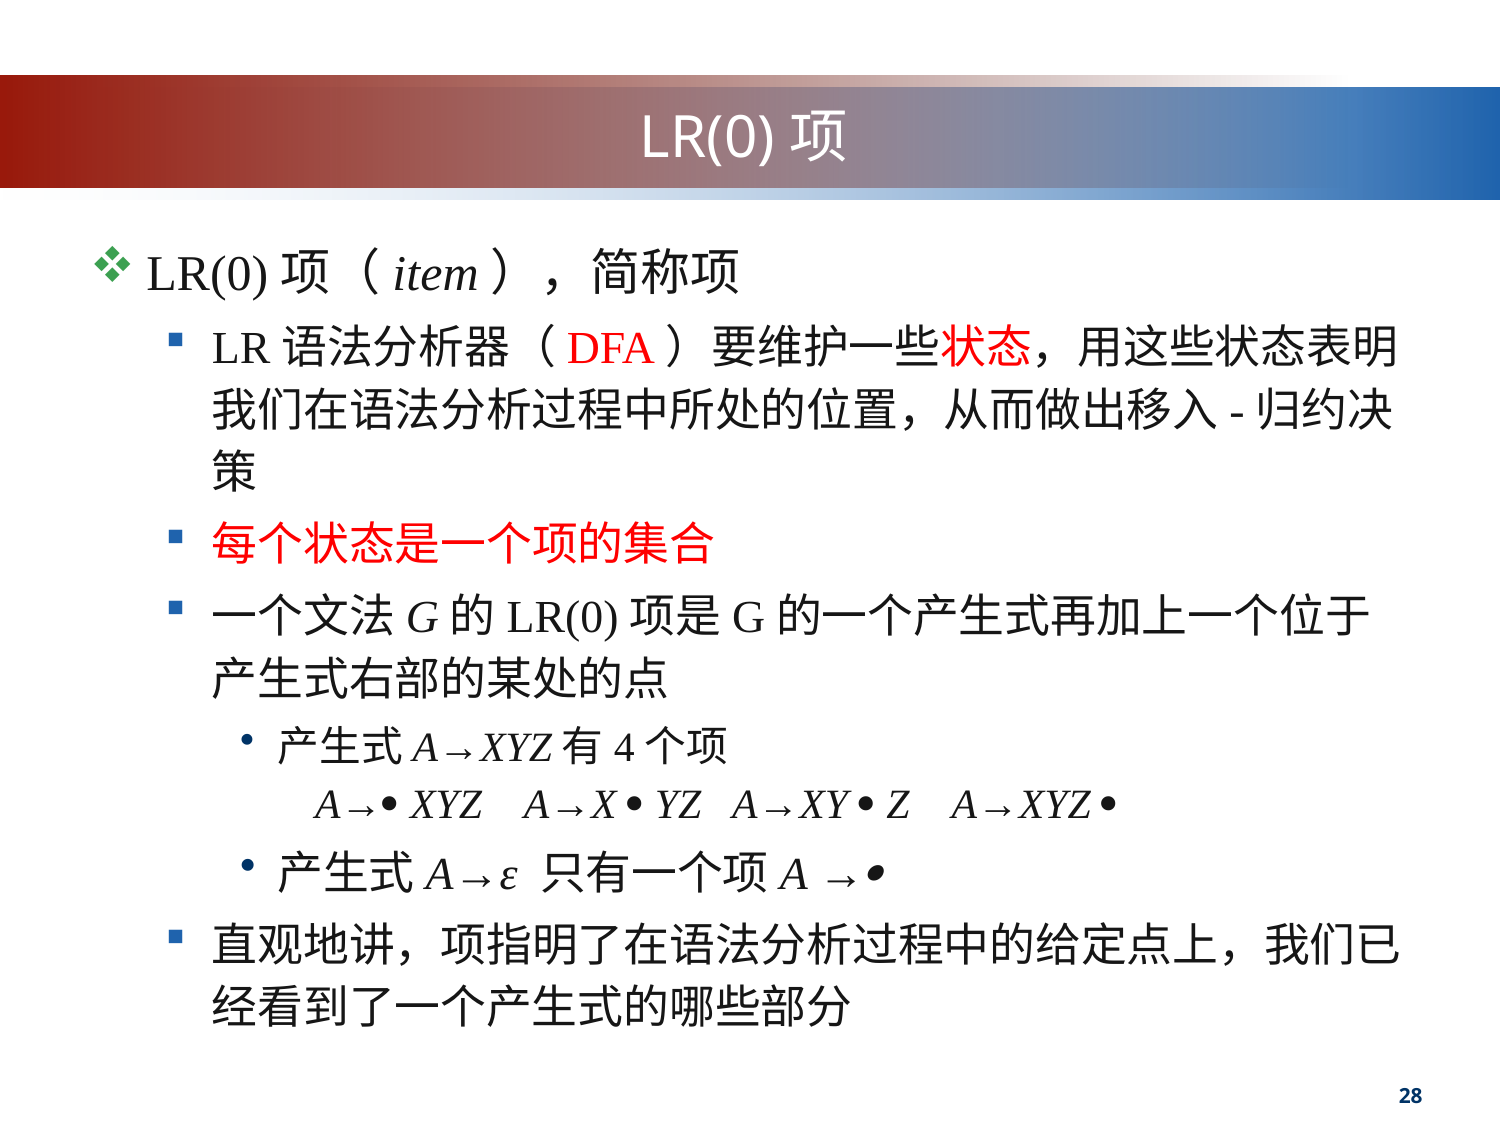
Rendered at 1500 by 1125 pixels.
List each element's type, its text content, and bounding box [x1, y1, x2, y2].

list LR(0)项（item），简称项 LR语法分析器（DFA）要维护一些状态，用这些状态表明我们在语法分析过程中所处的位置，从而做出移入-归约决策 每个状态是一个项的集合 一个文法G的LR(0)项是G的一个产生式再加上一个位于产生式右部的某处的点 产生式A→XYZ有4个项 A→ XYZ A→X  YZ A→XY  Z A→XYZ  产生式A→ε 只有一个项A → 直观地讲，项指明了在语法分析过程中的给定点上，我们已经看到了一个产生式的哪些部分 [75, 224, 1425, 1075]
title LR(0)项 [137, 87, 1350, 180]
slide_number 28 [1087, 1074, 1438, 1117]
